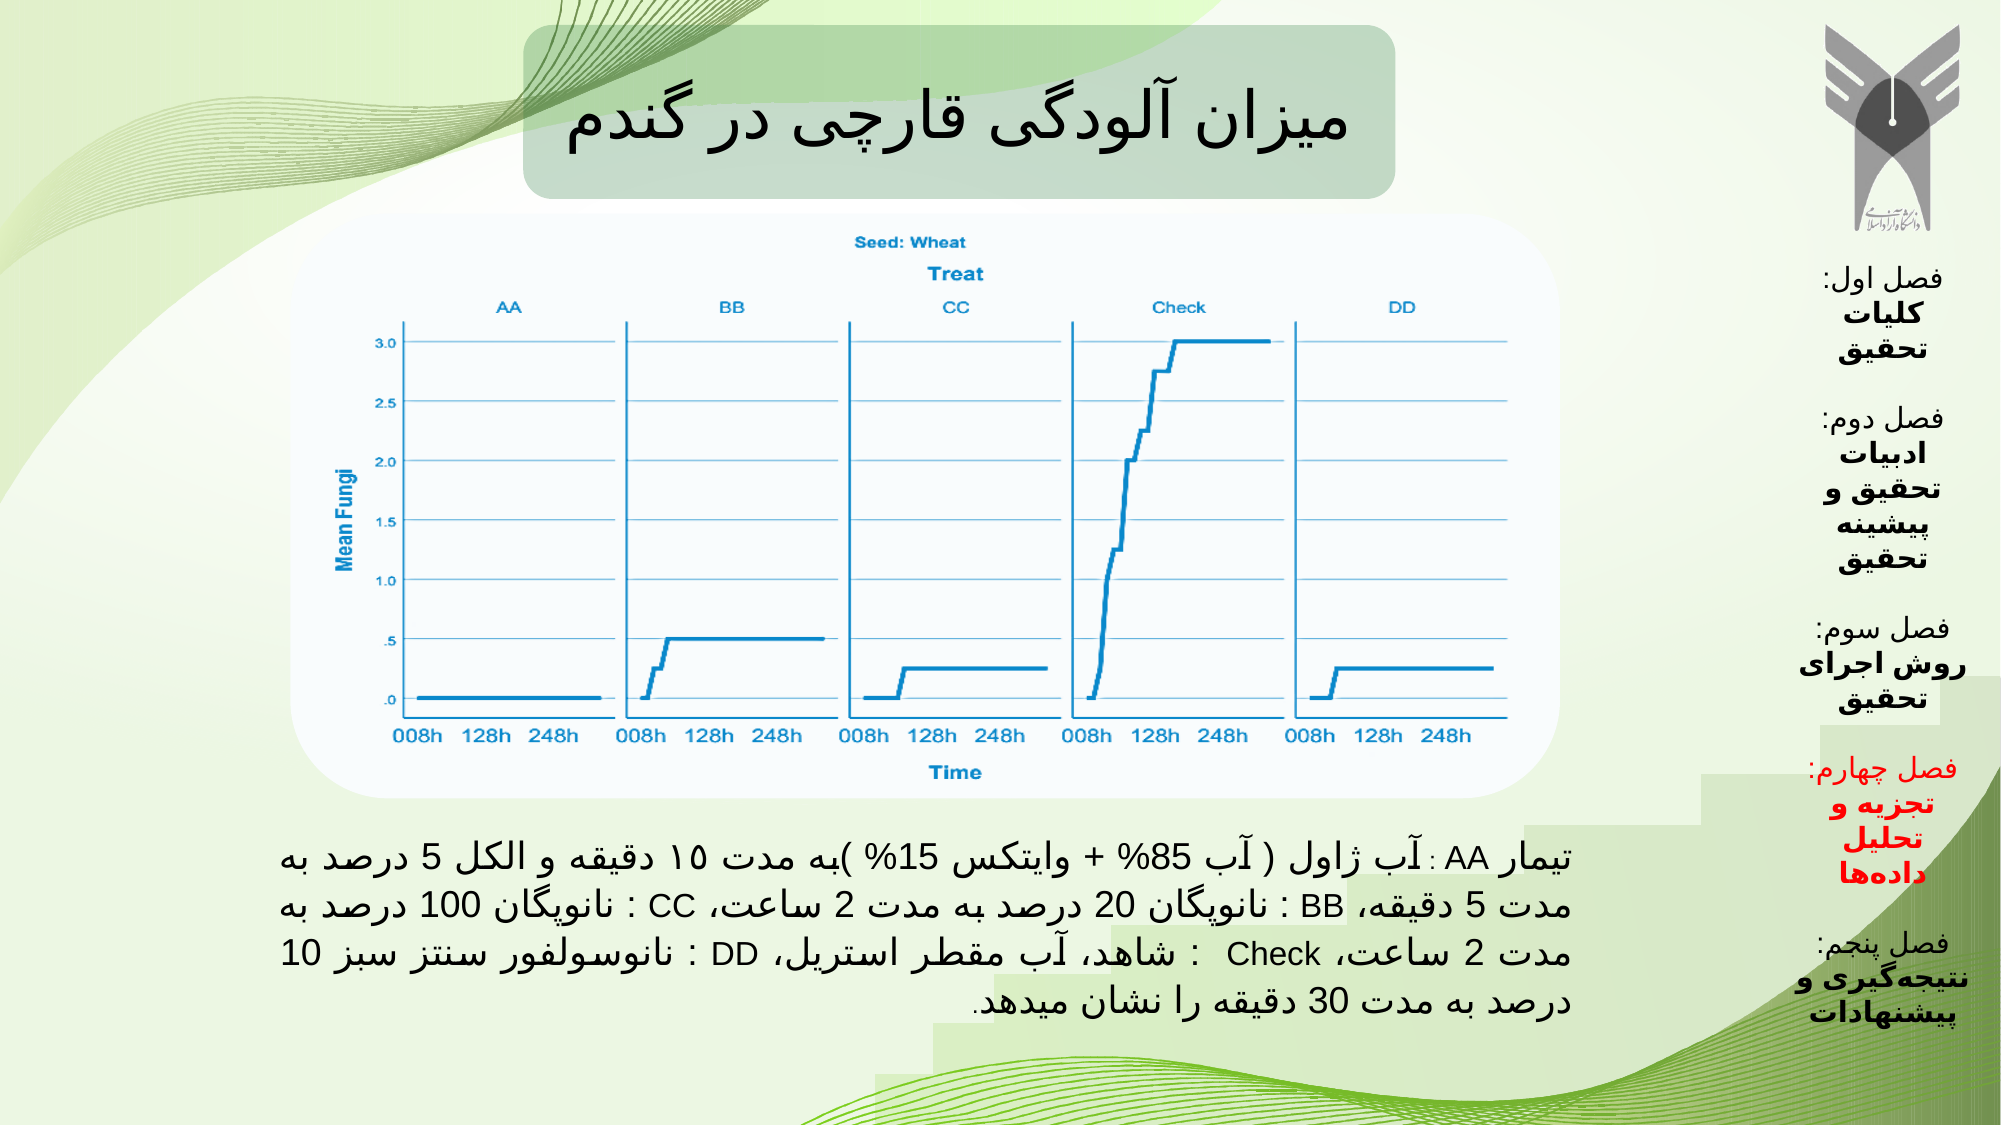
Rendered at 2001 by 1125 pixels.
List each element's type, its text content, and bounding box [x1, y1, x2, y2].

text_box میزان آلودگی قارچی در گندم [523, 24, 1396, 199]
picture [1822, 24, 1961, 231]
text_box فصل اول: کلیات تحقیق فصل دوم: ادبیات تحقیق و پیشینه تحقیق فصل سوم: روش اجرای تحقیق فصل چهارم: تجزیه و تحلیل داده‌ها فصل پنجم: نتیجه‌گیری و پیشنهادات [1779, 252, 1987, 1037]
text_box تیمار AA : آب ژاول ( آب 85% + وایتکس 15% )به مدت ١٥ دقیقه و الکل 5 درصد به مدت 5 دقیقه، BB : نانوپگان 20 درصد به مدت 2 ساعت، CC : نانوپگان 100 درصد به مدت 2 ساعت، Check : شاهد، آب مقطر استریل، DD : نانوسولفور سنتز سبز 10 درصد به مدت 30 دقیقه را نشان می­دهد. [262, 821, 1588, 1029]
picture [290, 213, 1561, 799]
